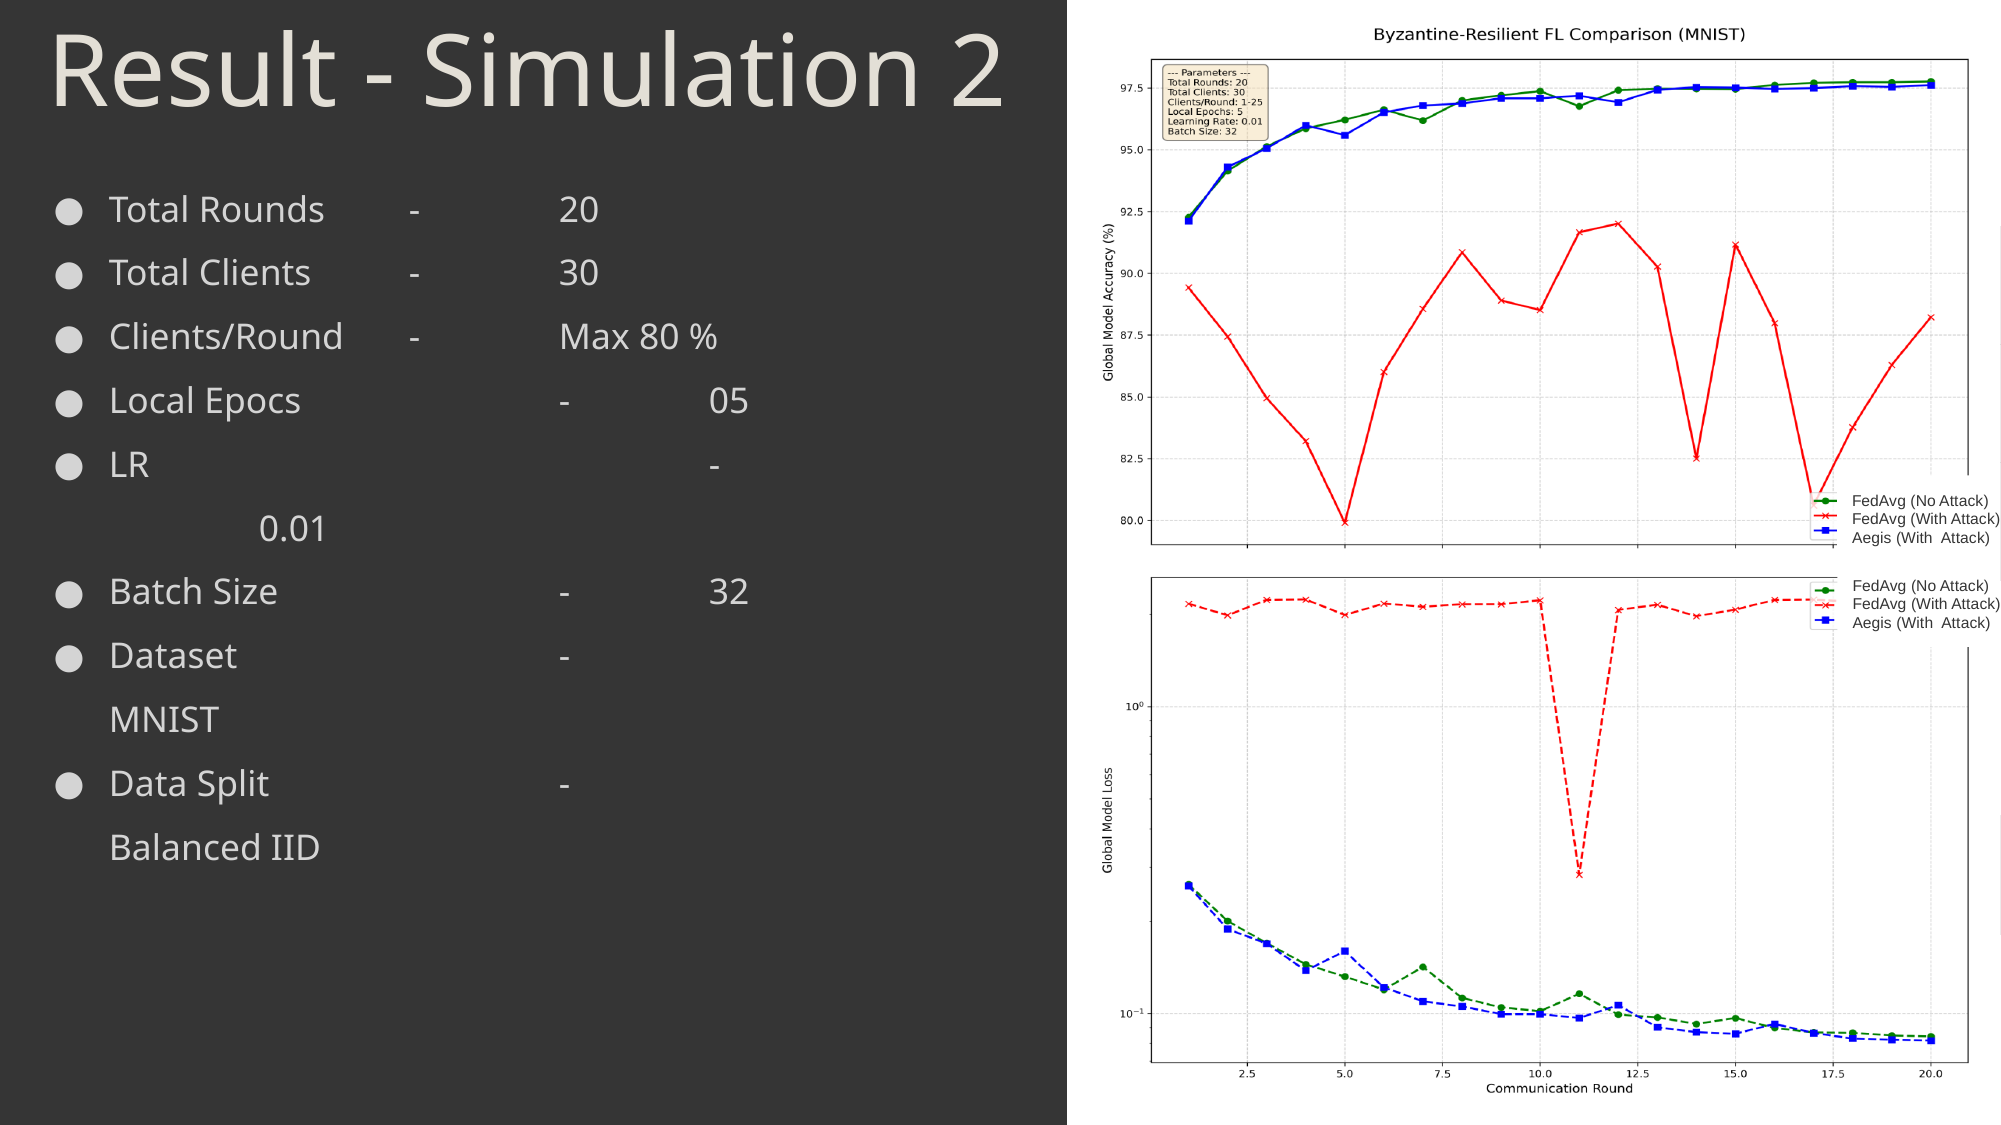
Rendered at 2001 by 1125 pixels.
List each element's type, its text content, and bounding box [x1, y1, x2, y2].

title Result - Simulation 2 [27, 0, 1064, 228]
picture [1066, 0, 2000, 1125]
text_box Total Rounds - 20 Total Clients - 30 Clients/Round - Max 80 % Local Epocs - 05 LR - 0.01 Batch Size - 32 Dataset - MNIST Data Split - Balanced IID [27, 165, 818, 867]
